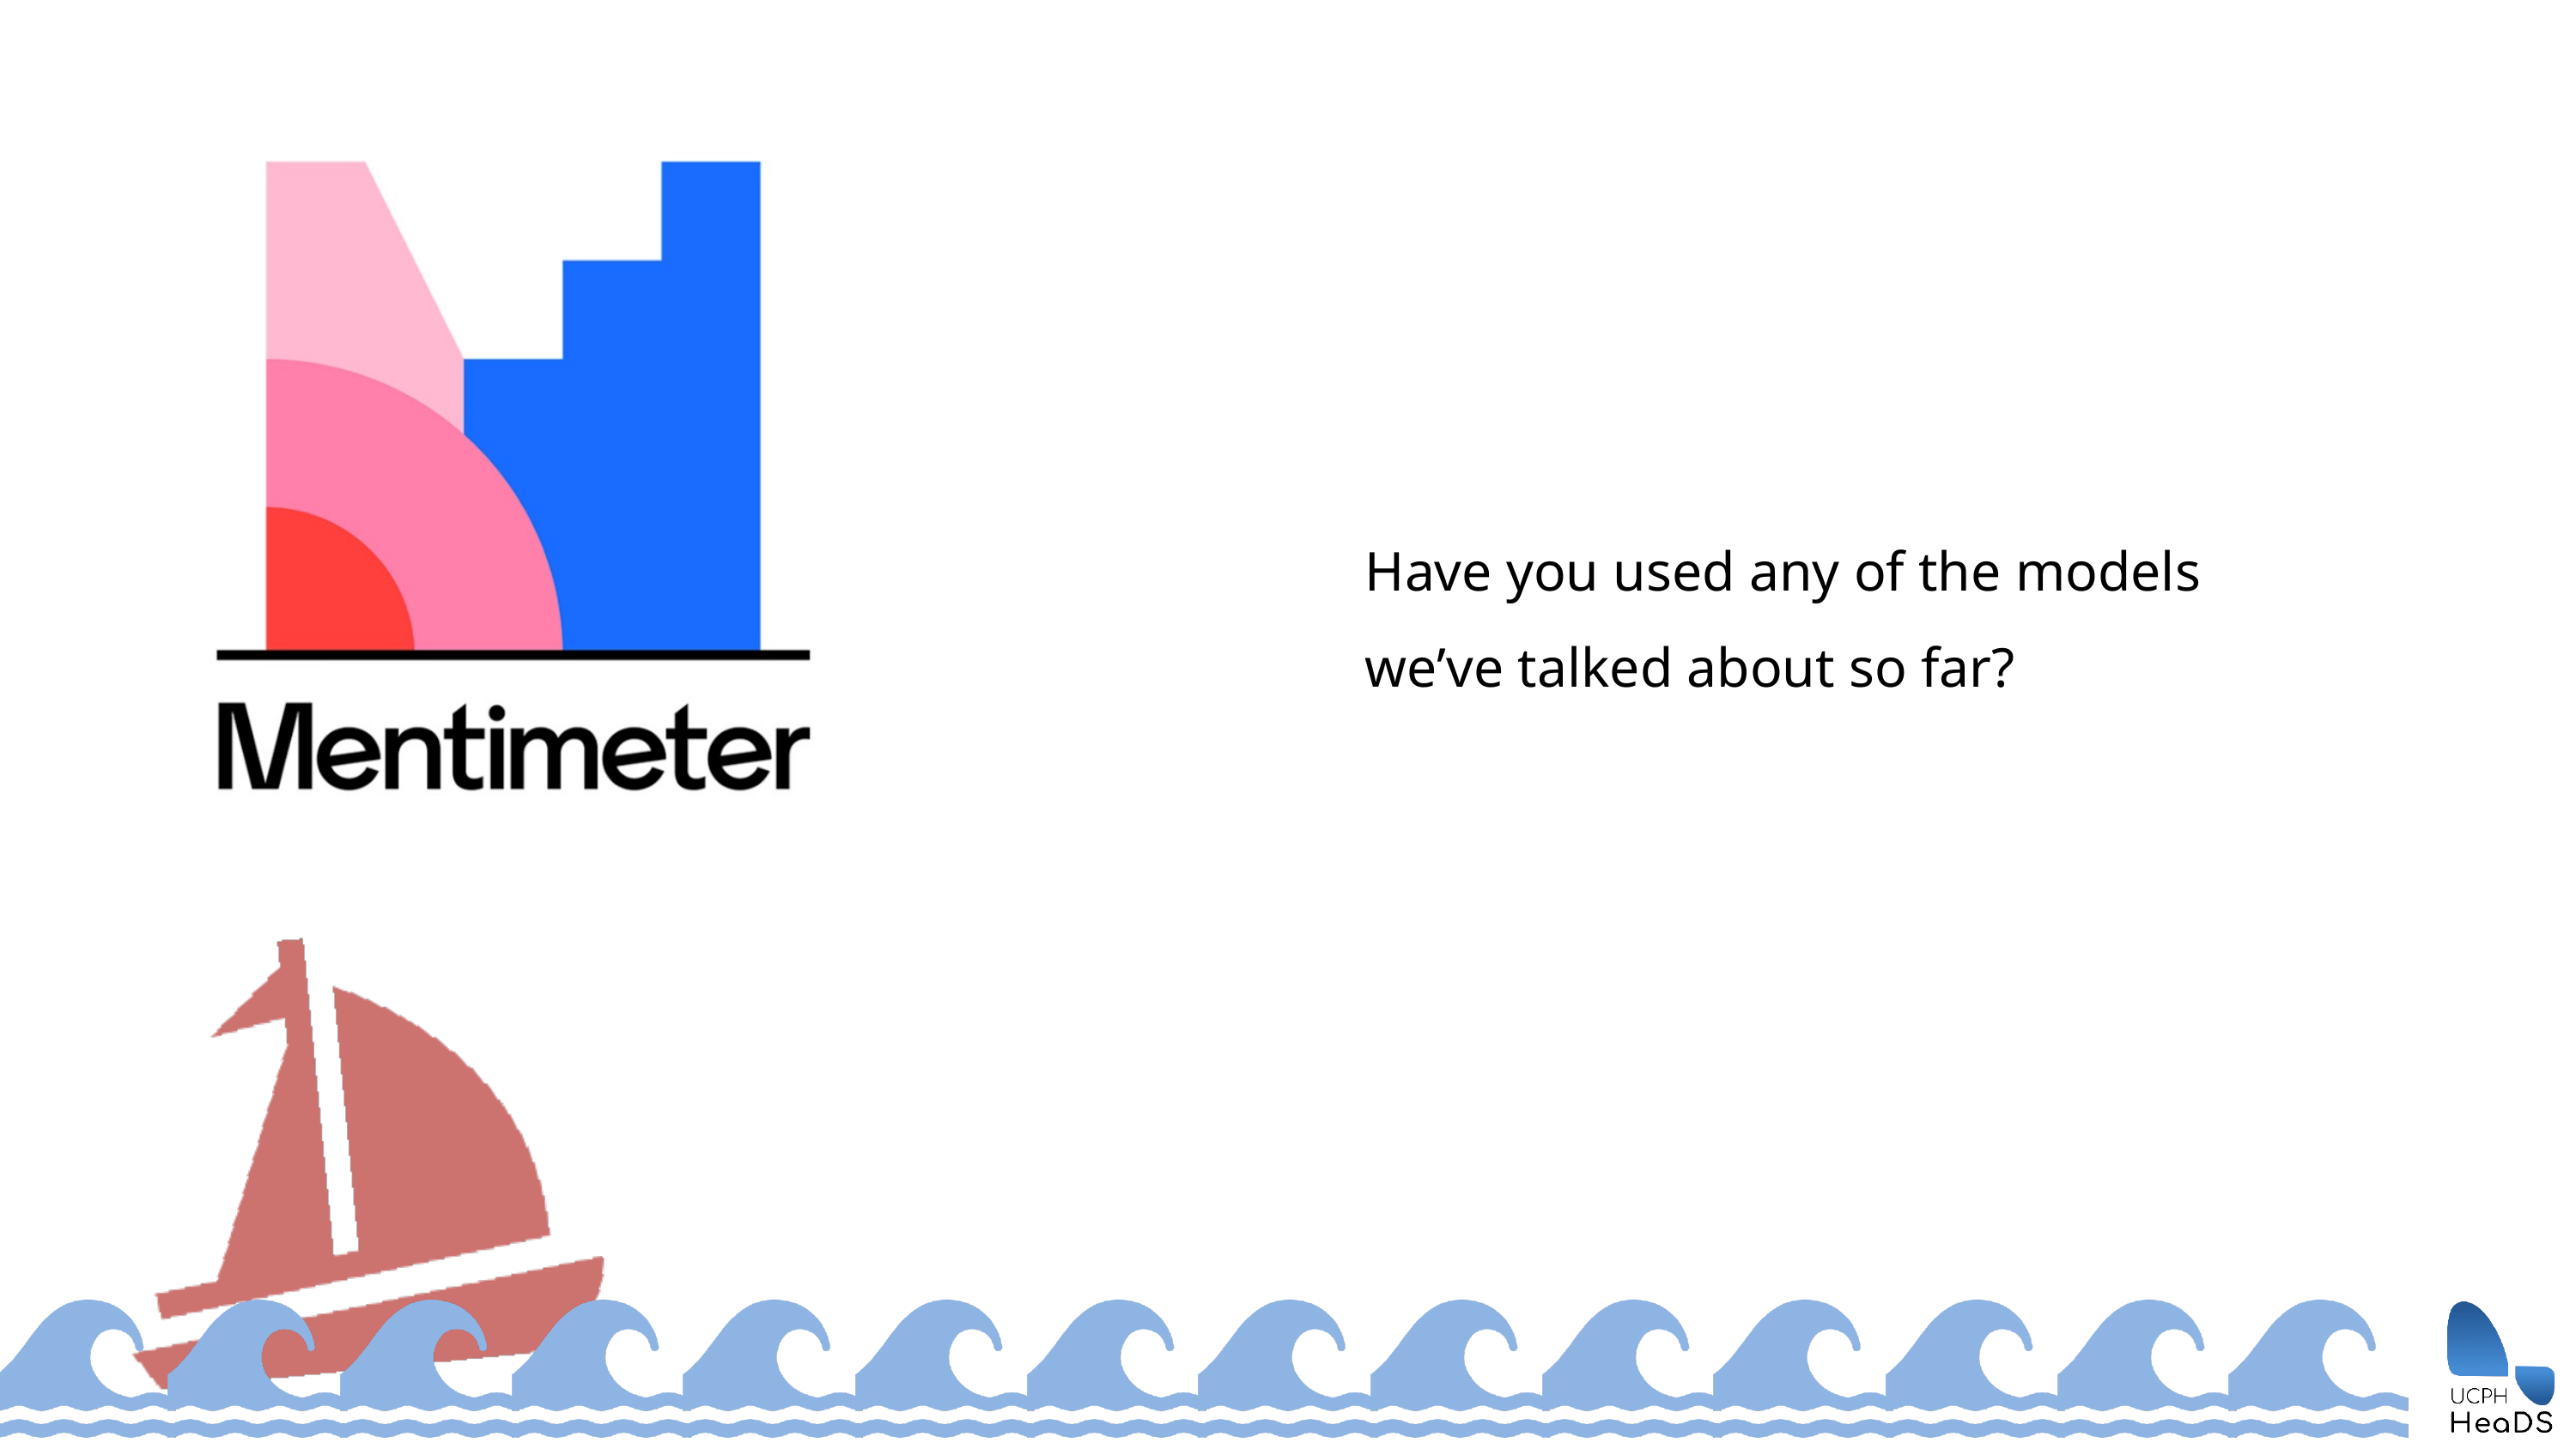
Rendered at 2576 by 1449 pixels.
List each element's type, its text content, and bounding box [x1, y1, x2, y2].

picture [18, 13, 972, 1260]
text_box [0, 1260, 2427, 1449]
picture [2446, 1301, 2555, 1433]
text_box Have you used any of the models we’ve talked about so far? [1352, 499, 2300, 705]
